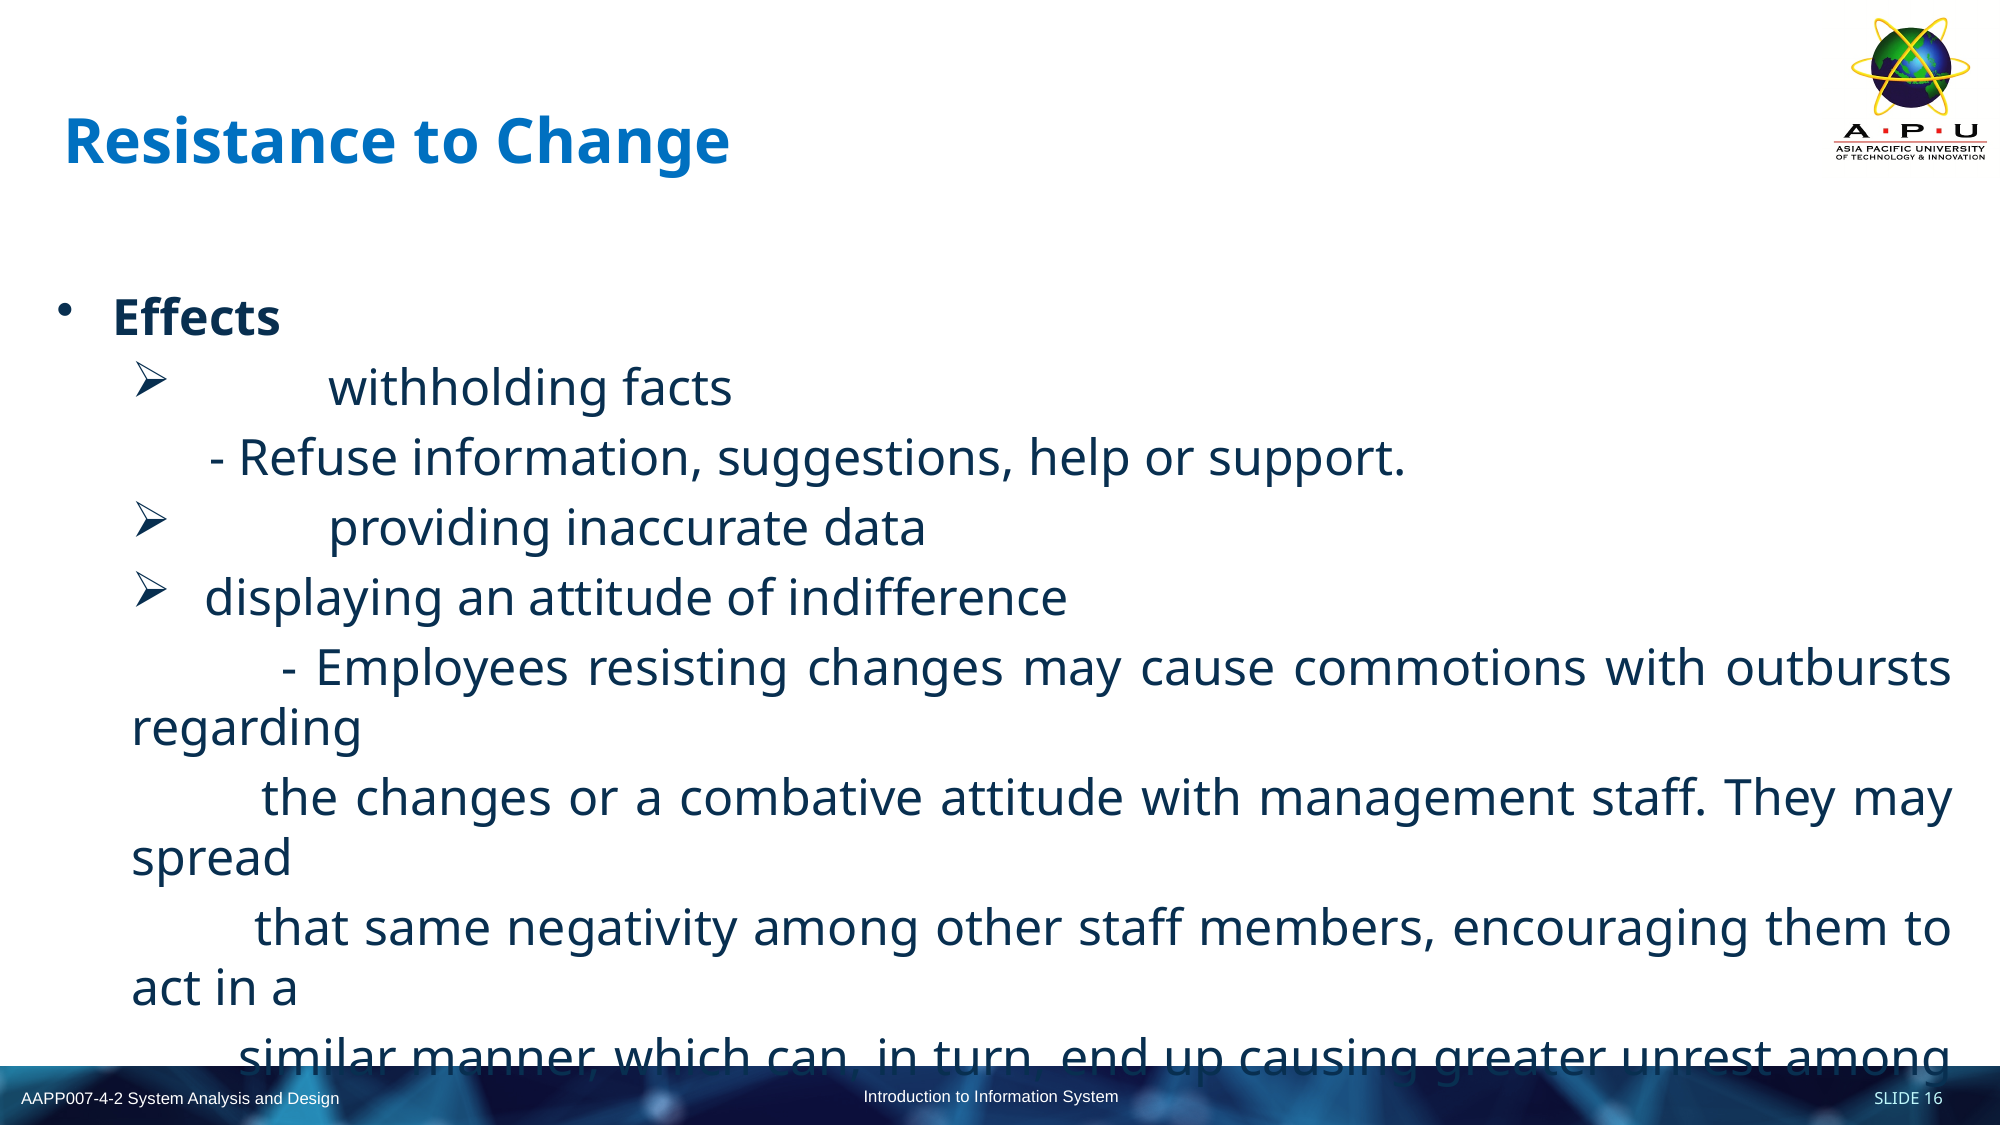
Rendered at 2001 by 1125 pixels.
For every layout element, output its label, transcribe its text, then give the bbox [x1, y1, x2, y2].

picture [1822, 0, 2000, 178]
title Resistance to Change [48, 45, 1764, 233]
picture [0, 1066, 2000, 1125]
list Effects withholding facts - Refuse information, suggestions, help or support. providing inaccurate data displaying an attitude of indifference - Employees resisting changes may cause commotions with outbursts regarding the changes or a combative attitude with management staff. They may spread that same negativity among other staff members, encouraging them to act in a similar manner, which can, in turn, end up causing greater unrest among staffers. [41, 278, 1969, 1021]
